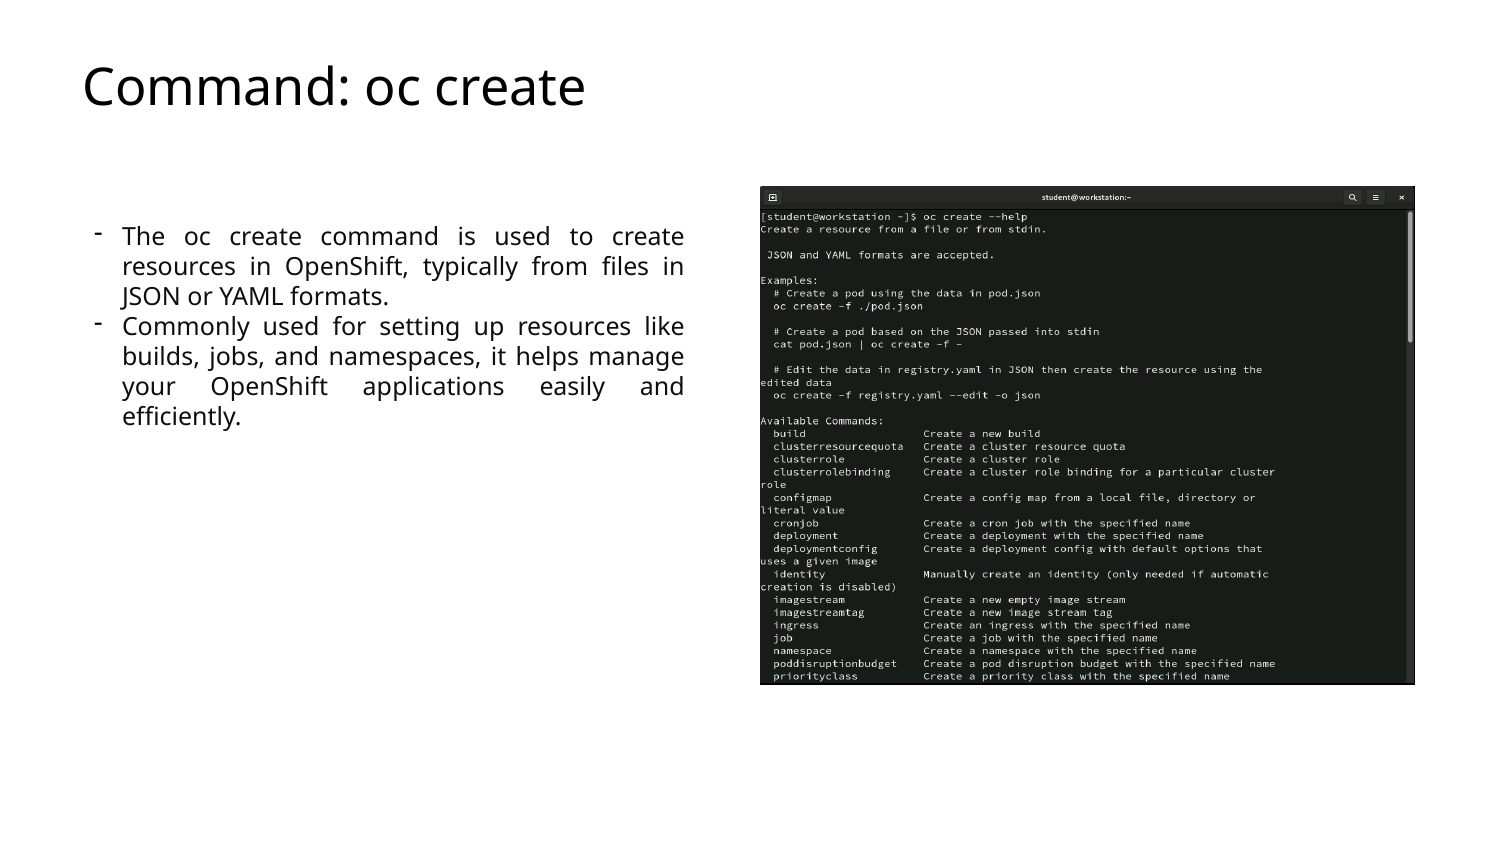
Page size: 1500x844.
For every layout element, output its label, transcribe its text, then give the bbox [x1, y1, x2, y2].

title Command: oc create [67, 38, 1455, 187]
picture [760, 186, 1415, 685]
text_box The oc create command is used to create resources in OpenShift, typically from files in JSON or YAML formats. Commonly used for setting up resources like builds, jobs, and namespaces, it helps manage your OpenShift applications easily and efficiently. [79, 213, 701, 468]
